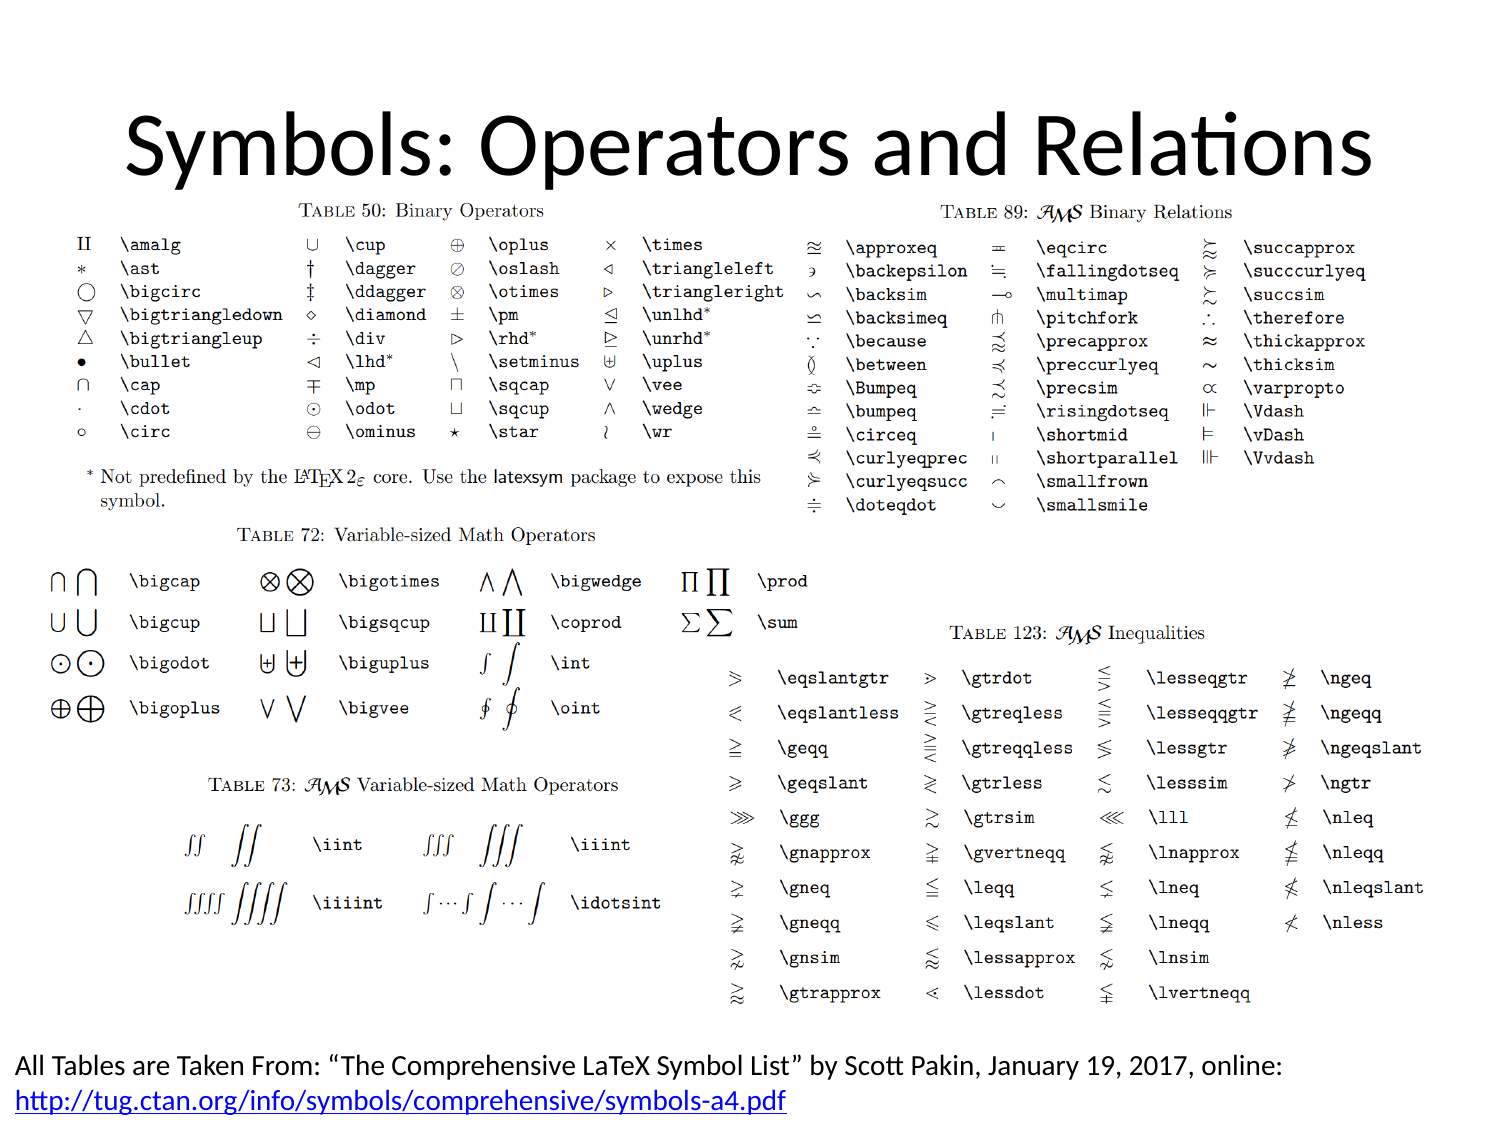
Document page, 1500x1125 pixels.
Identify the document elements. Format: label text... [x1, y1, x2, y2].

title Symbols: Operators and Relations [75, 45, 1425, 233]
picture [37, 199, 1431, 1016]
picture [167, 754, 683, 930]
text_box All Tables are Taken From: “The Comprehensive LaTeX Symbol List” by Scott Pakin, January 19, 2017, online: http://tug.ctan.org/info/symbols/comprehensive/symbols-a4.pdf [0, 1039, 1500, 1124]
